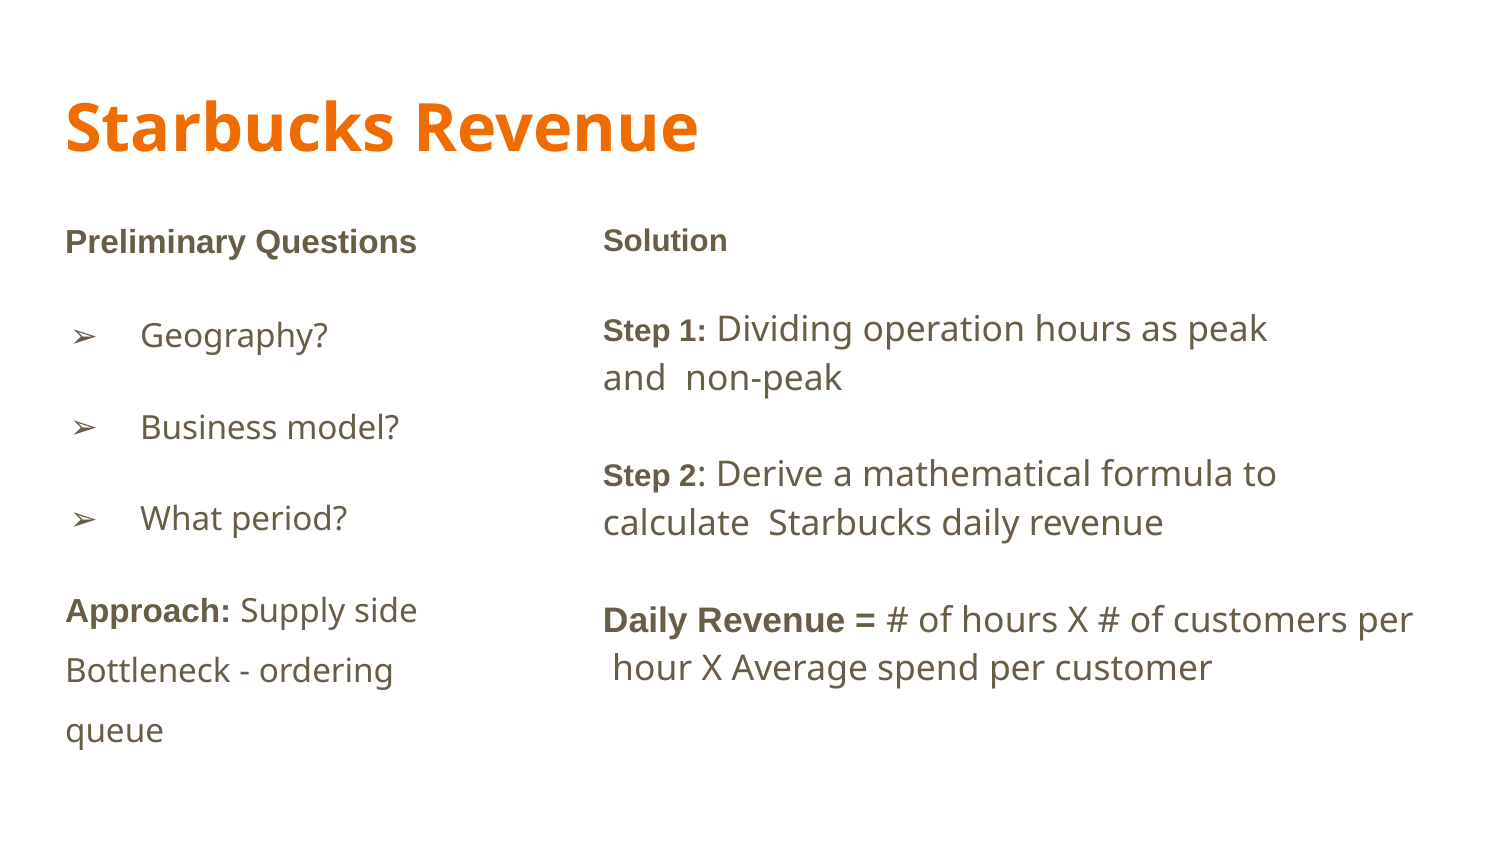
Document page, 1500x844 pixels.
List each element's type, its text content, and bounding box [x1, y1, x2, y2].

title Starbucks Revenue [63, 82, 929, 227]
text_box Solution [601, 218, 735, 258]
text_box Step 1: Dividing operation hours as peak and non-peak Step 2: Derive a mathematical formula to calculate Starbucks daily revenue Daily Revenue = # of hours X # of customers per hour X Average spend per customer [600, 298, 1426, 688]
list Preliminary Questions Geography? Business model? What period? Approach: Supply side Bottleneck - ordering queue [63, 218, 500, 750]
